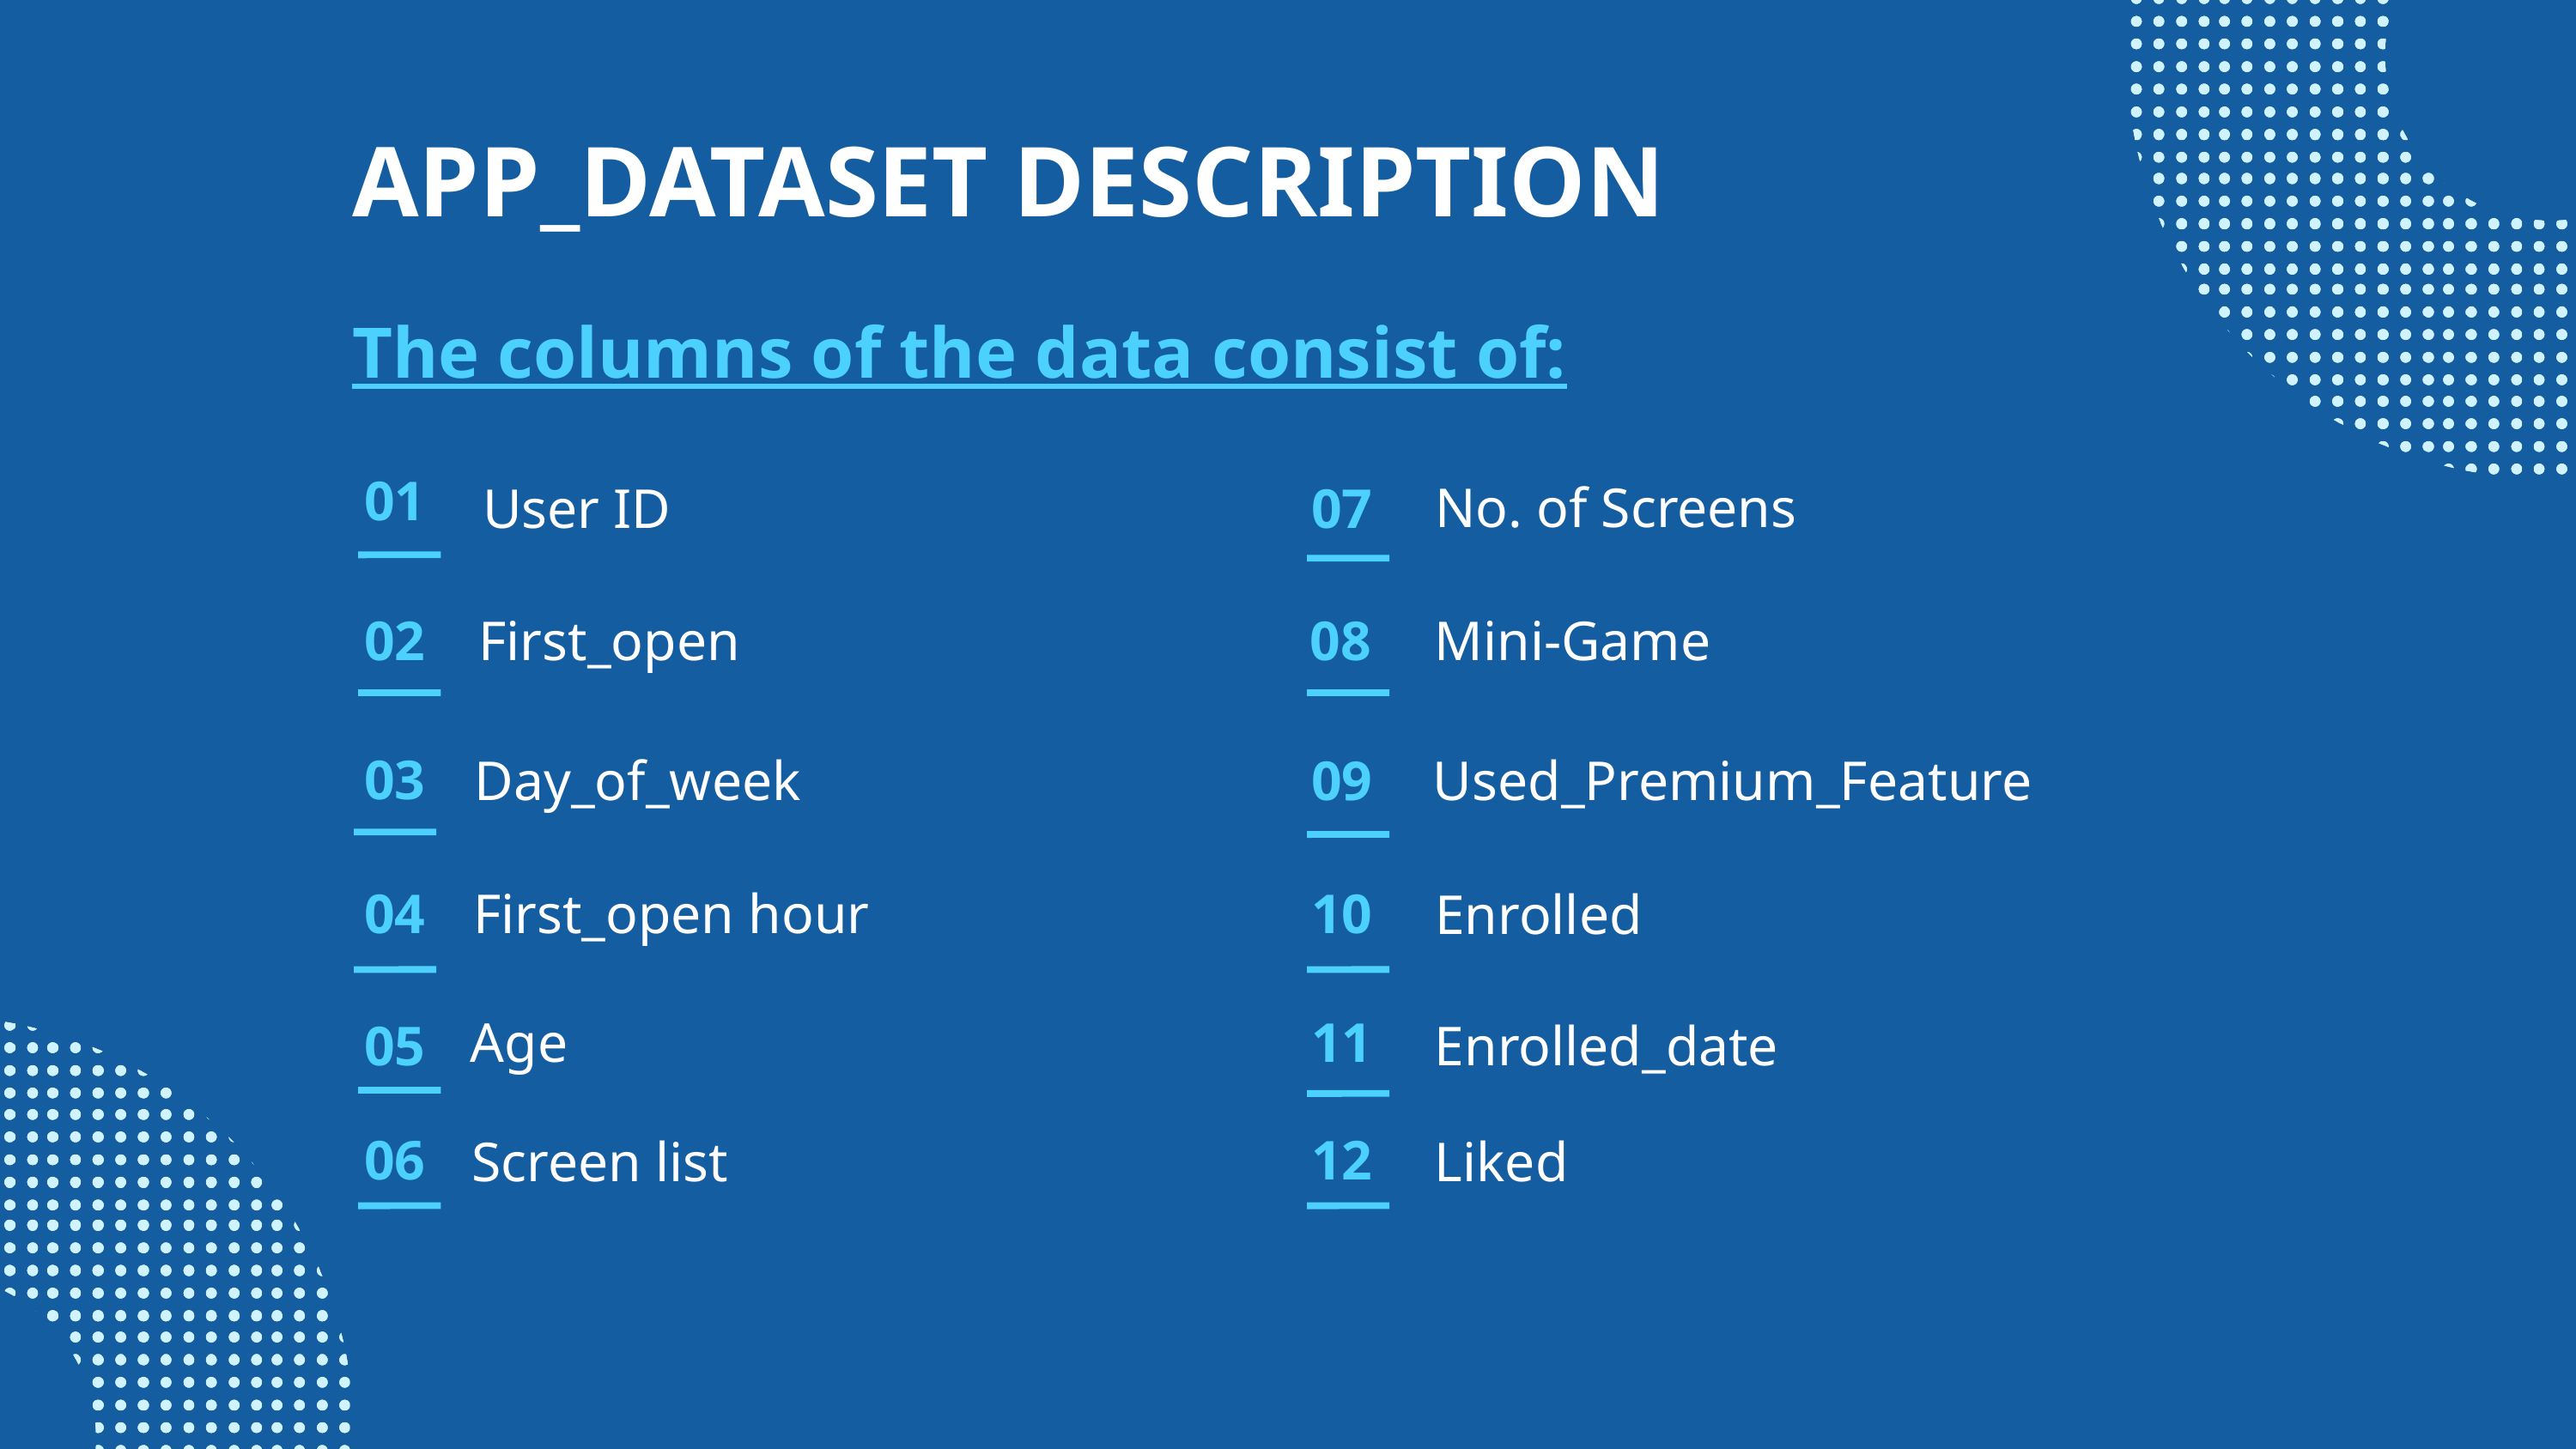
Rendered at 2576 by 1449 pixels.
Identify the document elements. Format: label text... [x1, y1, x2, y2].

text_box 12 [1274, 1117, 1410, 1191]
text_box Enrolled_date [1434, 1002, 2329, 1077]
text_box 08 [1273, 597, 1408, 671]
text_box Day_of_week [474, 737, 1274, 812]
text_box 03 [327, 736, 463, 810]
text_box 11 [1274, 999, 1410, 1074]
text_box 05 [327, 1002, 463, 1077]
text_box Screen list [471, 1118, 1366, 1193]
text_box No. of Screens [1435, 464, 2330, 539]
text_box 02 [327, 597, 463, 671]
text_box User ID [483, 464, 1274, 539]
text_box 10 [1274, 870, 1410, 944]
text_box 04 [327, 870, 463, 944]
text_box First_open hour [473, 870, 1274, 944]
text_box First_open [478, 597, 1273, 671]
text_box Mini-Game [1434, 597, 2329, 671]
text_box APP_DATASET DESCRIPTION [352, 119, 1766, 236]
text_box Liked [1434, 1118, 2530, 1193]
text_box The columns of the data consist of: [352, 296, 2130, 393]
text_box 09 [1274, 737, 1410, 812]
text_box 01 [327, 457, 463, 531]
text_box Used_Premium_Feature [1432, 737, 2327, 812]
text_box 07 [1274, 464, 1410, 539]
text_box 06 [327, 1117, 463, 1191]
text_box Age [470, 999, 1274, 1074]
text_box Enrolled [1435, 871, 2330, 946]
text_box [2130, 0, 2576, 475]
text_box [0, 1019, 350, 1449]
